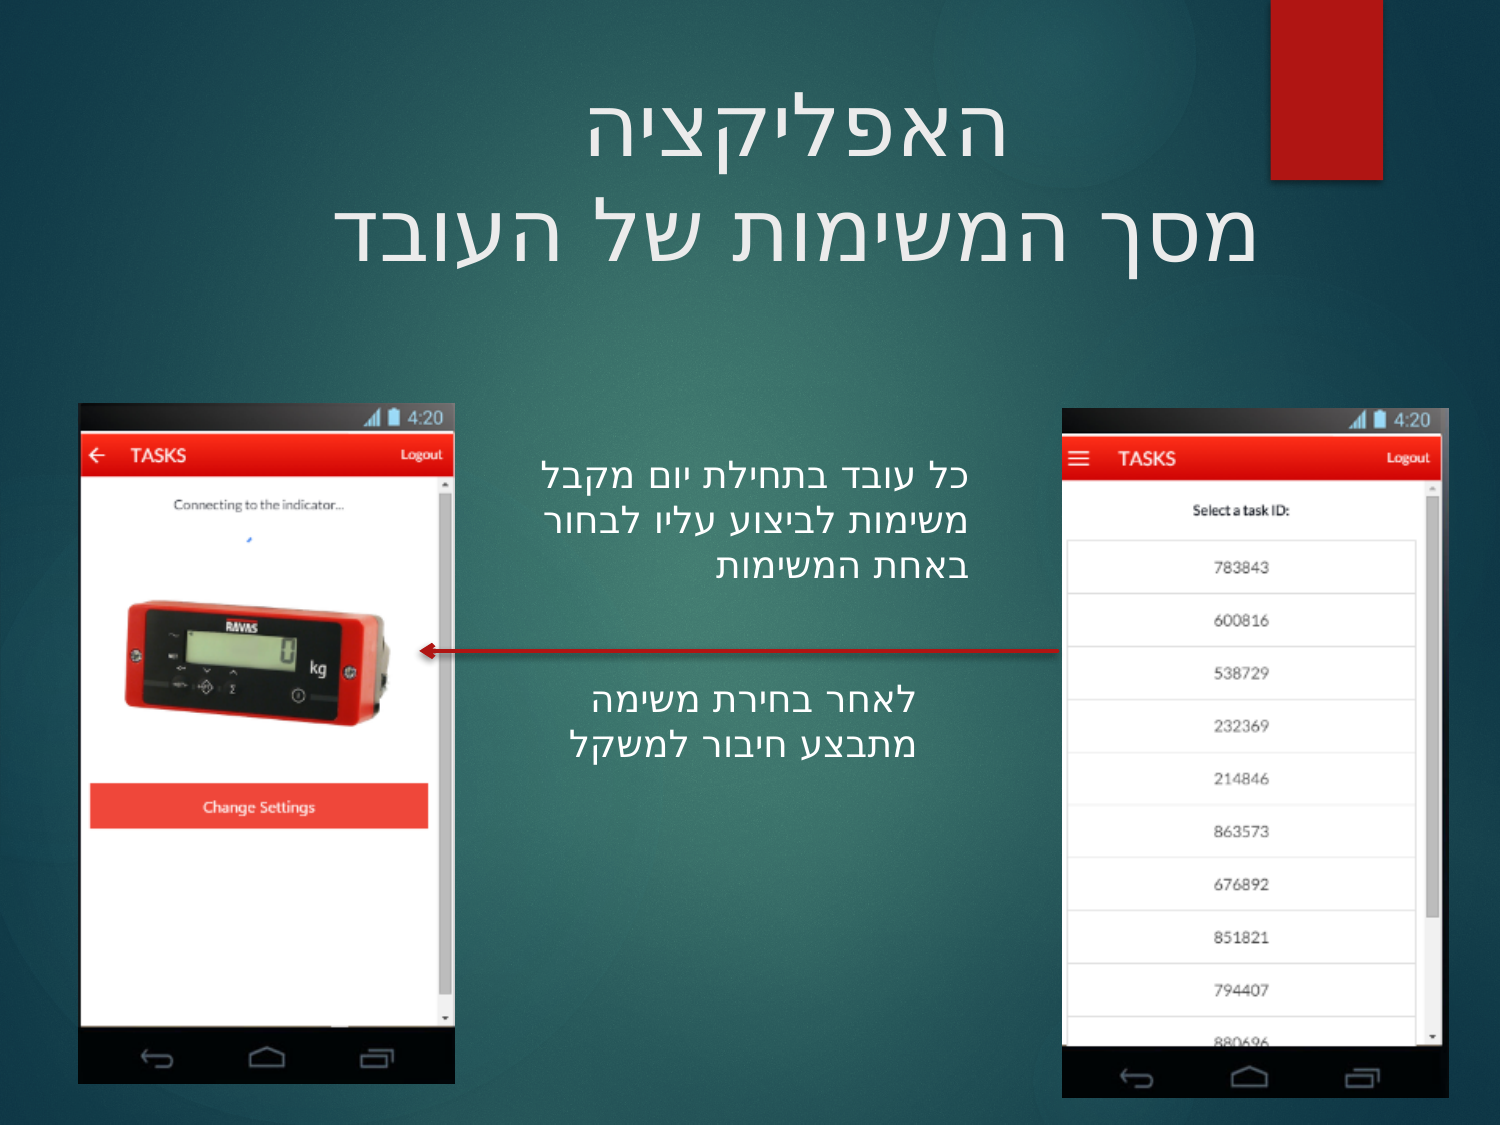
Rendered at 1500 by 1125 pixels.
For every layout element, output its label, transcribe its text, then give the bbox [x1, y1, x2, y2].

text_box כל עובד בתחילת יום מקבל משימות לביצוע עליו לבחור באחת המשימות [460, 443, 985, 594]
title האפליקציה מסך המשימות של העובד [218, 60, 1376, 291]
text_box לאחר בחירת משימה מתבצע חיבור למשקל [495, 667, 933, 773]
picture [77, 403, 455, 1084]
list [1062, 408, 1450, 1098]
